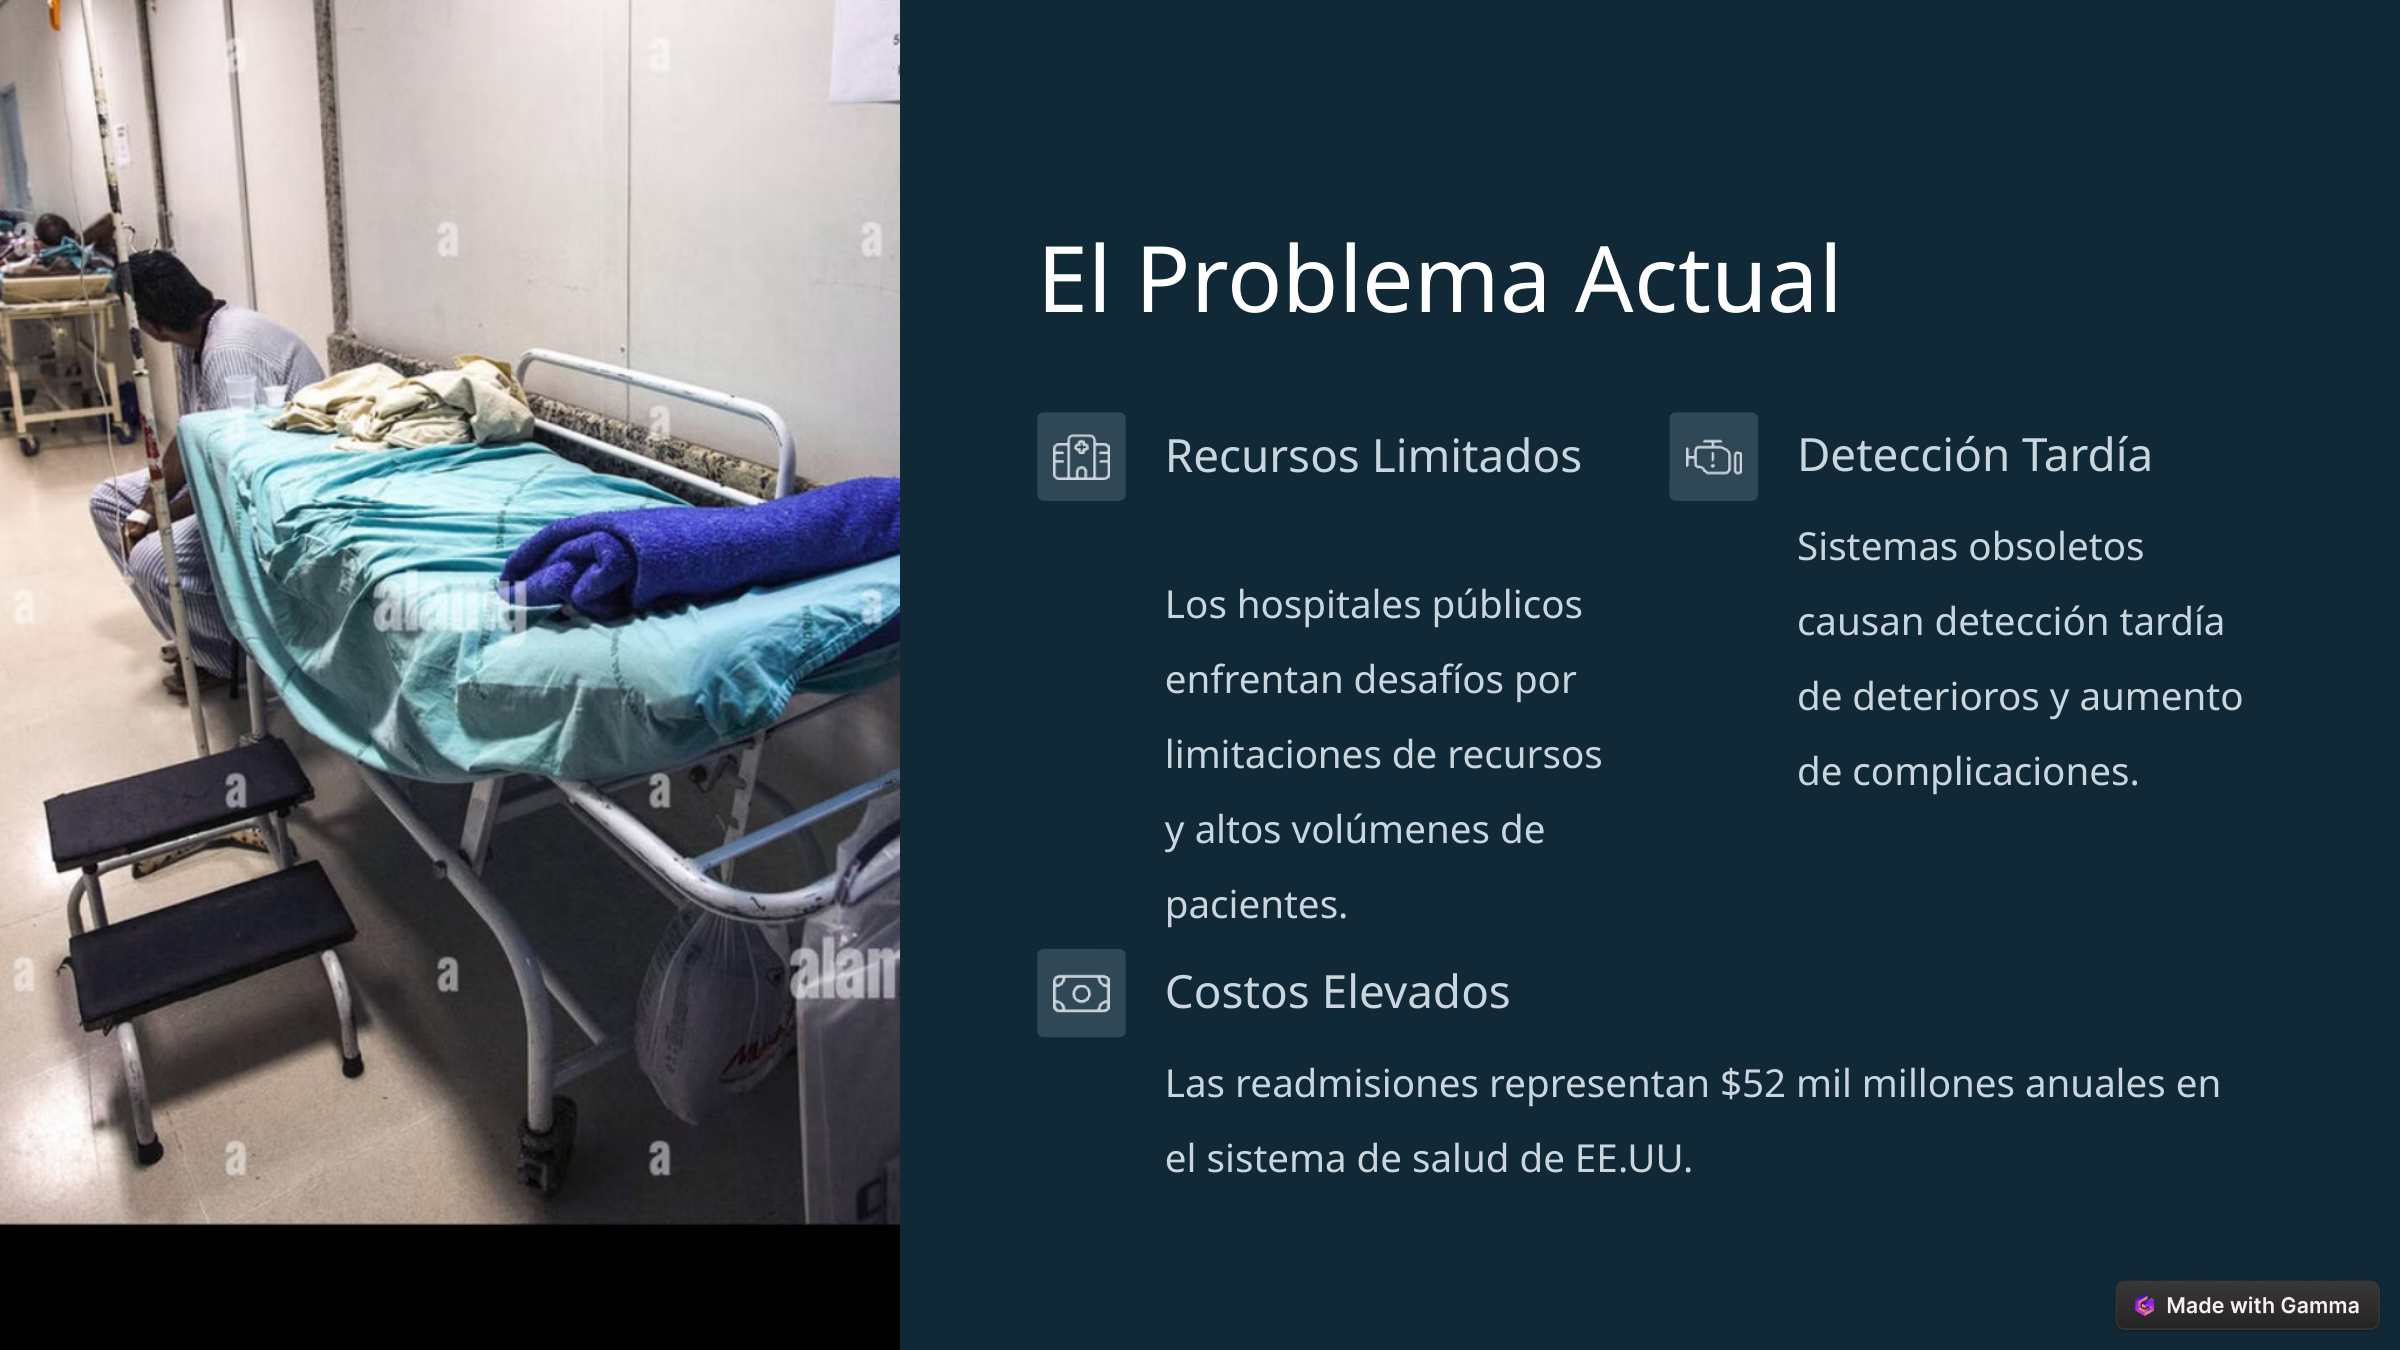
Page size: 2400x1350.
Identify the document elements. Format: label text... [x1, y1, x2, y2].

text_box [1669, 412, 1758, 501]
text_box Recursos Limitados [1164, 412, 1631, 528]
text_box Los hospitales públicos enfrentan desafíos por limitaciones de recursos y altos volúmenes de pacientes. [1164, 551, 1631, 866]
picture [2106, 1271, 2389, 1339]
text_box El Problema Actual [1037, 193, 2071, 310]
text_box Detección Tardía [1797, 412, 2260, 471]
picture [1053, 421, 1110, 492]
picture [1685, 421, 1742, 492]
text_box [1037, 948, 1126, 1038]
text_box Costos Elevados [1165, 949, 1629, 1007]
picture [1053, 958, 1110, 1029]
text_box Las readmisiones representan $52 mil millones anuales en el sistema de salud de EE.UU. [1165, 1030, 2263, 1156]
text_box [1037, 412, 1126, 501]
picture [0, 0, 901, 1350]
text_box Sistemas obsoletos causan detección tardía de deterioros y aumento de complicaciones. [1797, 493, 2263, 745]
